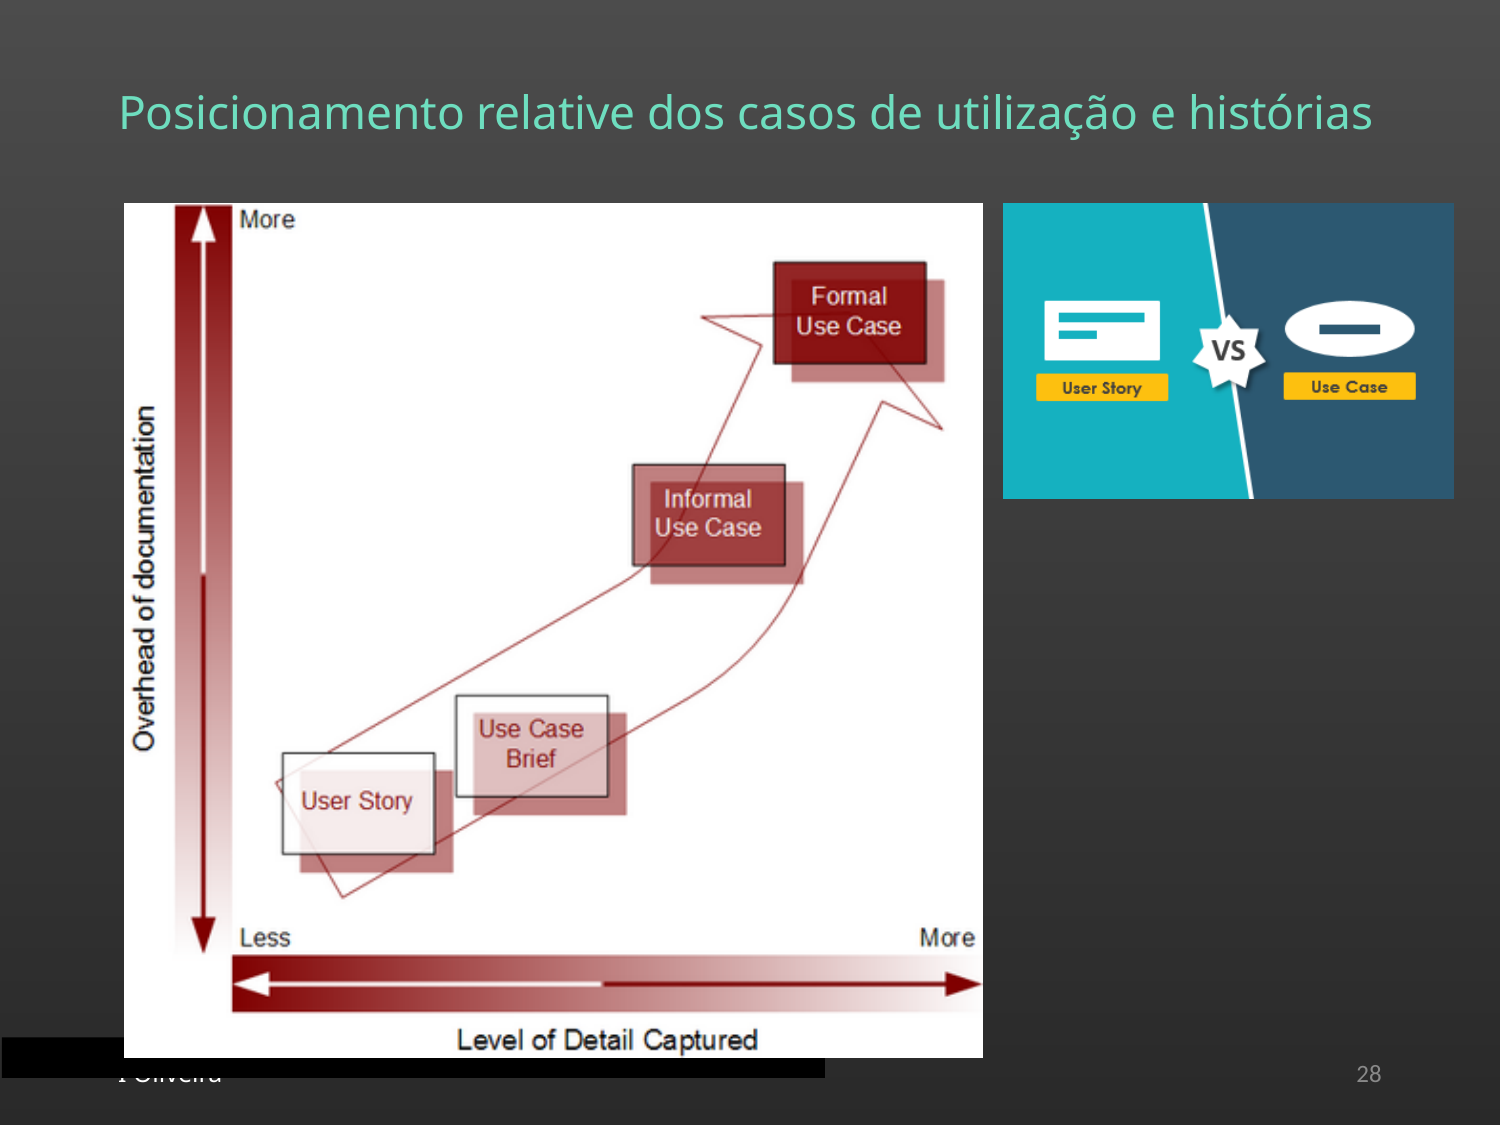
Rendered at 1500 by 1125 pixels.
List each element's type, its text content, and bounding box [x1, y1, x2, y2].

text_box http://tynerblain.com/blog/2009/02/02/user-stories-and-use-cases/ [1, 1037, 825, 1078]
picture [123, 203, 983, 1058]
slide_number ‹#› [1059, 1042, 1397, 1103]
picture [1002, 203, 1454, 499]
footer I Oliveira [103, 1042, 1004, 1103]
title Posicionamento relative dos casos de utilização e histórias [103, 59, 1397, 171]
